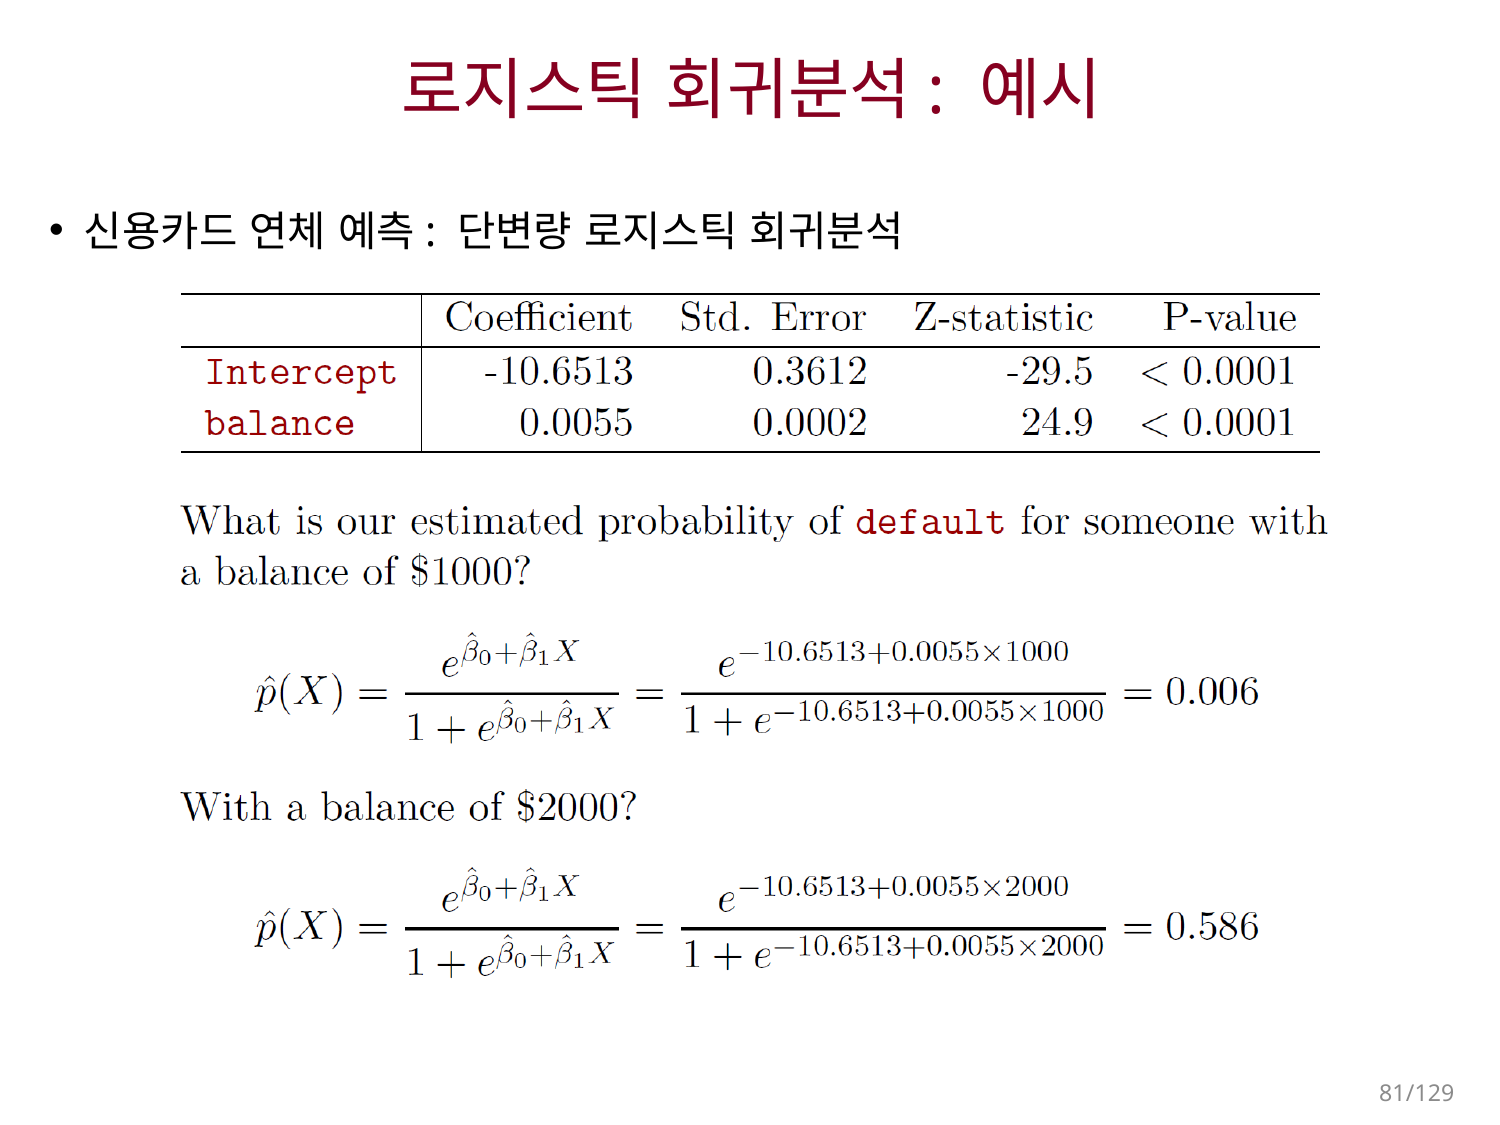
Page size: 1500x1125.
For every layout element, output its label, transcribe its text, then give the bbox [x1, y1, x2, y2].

slide_number 81/129 [1131, 1071, 1470, 1116]
list 신용카드 연체 예측: 단변량 로지스틱 회귀분석 [34, 181, 1470, 1059]
picture [175, 285, 1325, 457]
picture [165, 491, 1334, 988]
title 로지스틱 회귀분석: 예시 [34, 37, 1470, 147]
